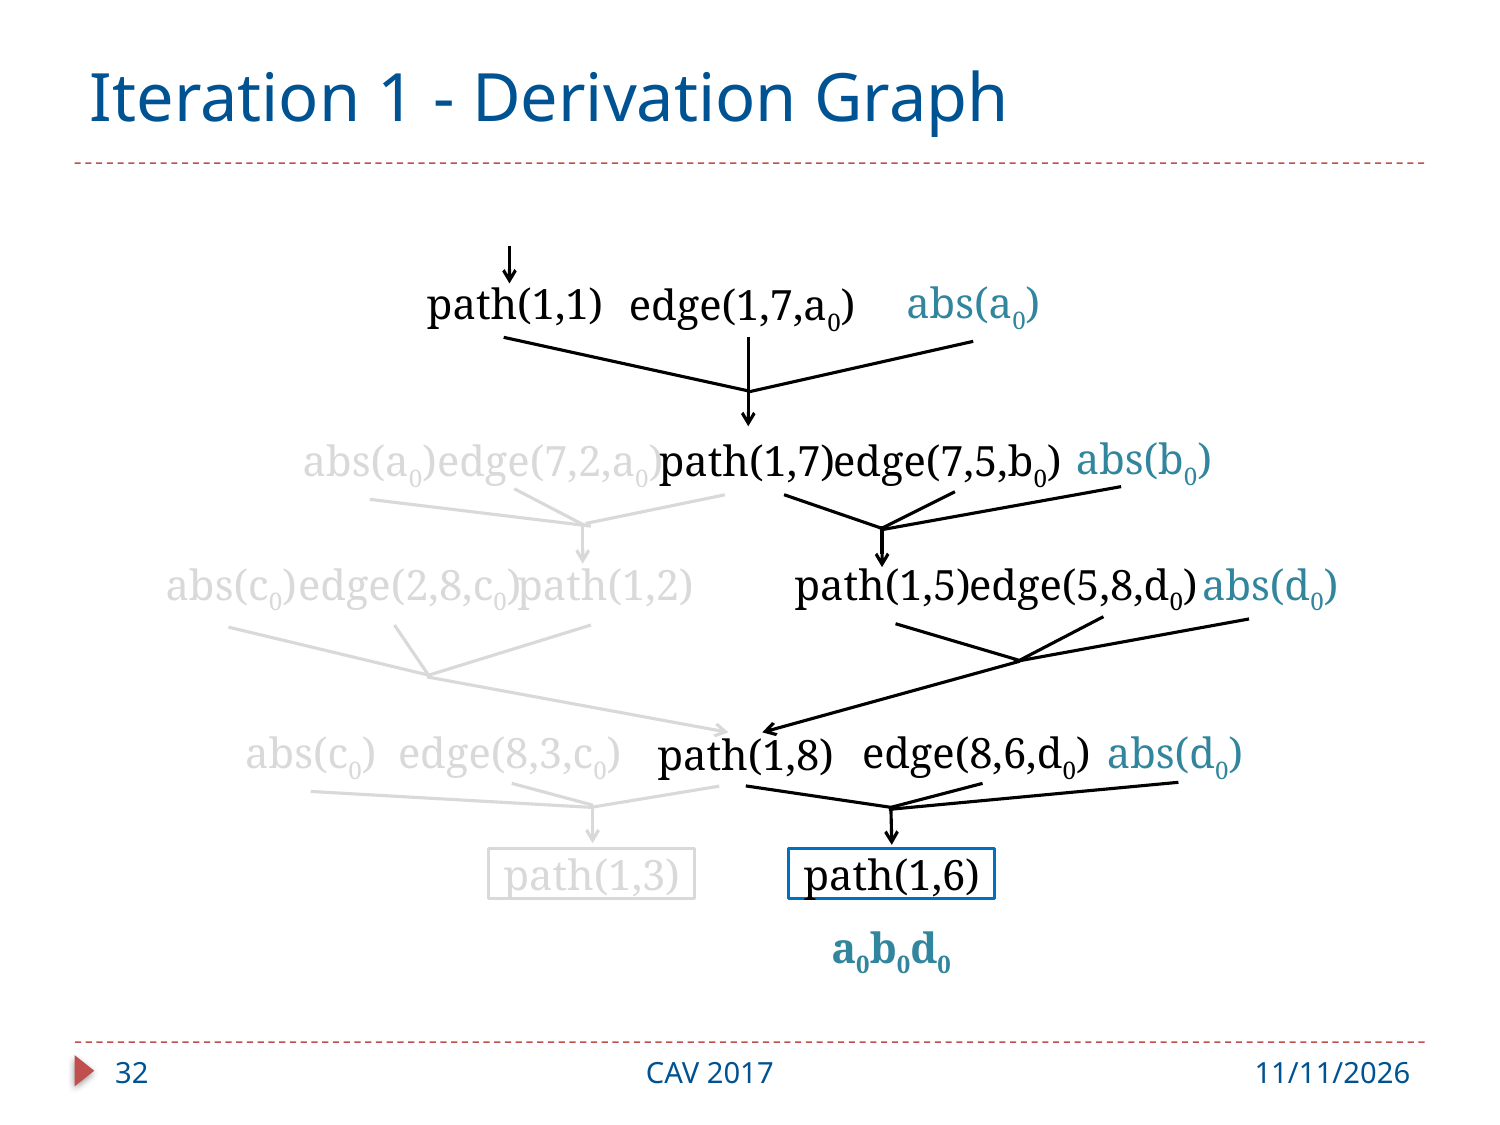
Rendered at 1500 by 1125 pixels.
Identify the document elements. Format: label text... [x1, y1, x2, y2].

slide_number 32 [100, 1046, 235, 1107]
title Iteration 1 - Derivation Graph [75, 25, 1425, 165]
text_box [161, 245, 1343, 900]
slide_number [1050, 1046, 1426, 1107]
footer CAV 2017 [235, 1046, 1050, 1107]
